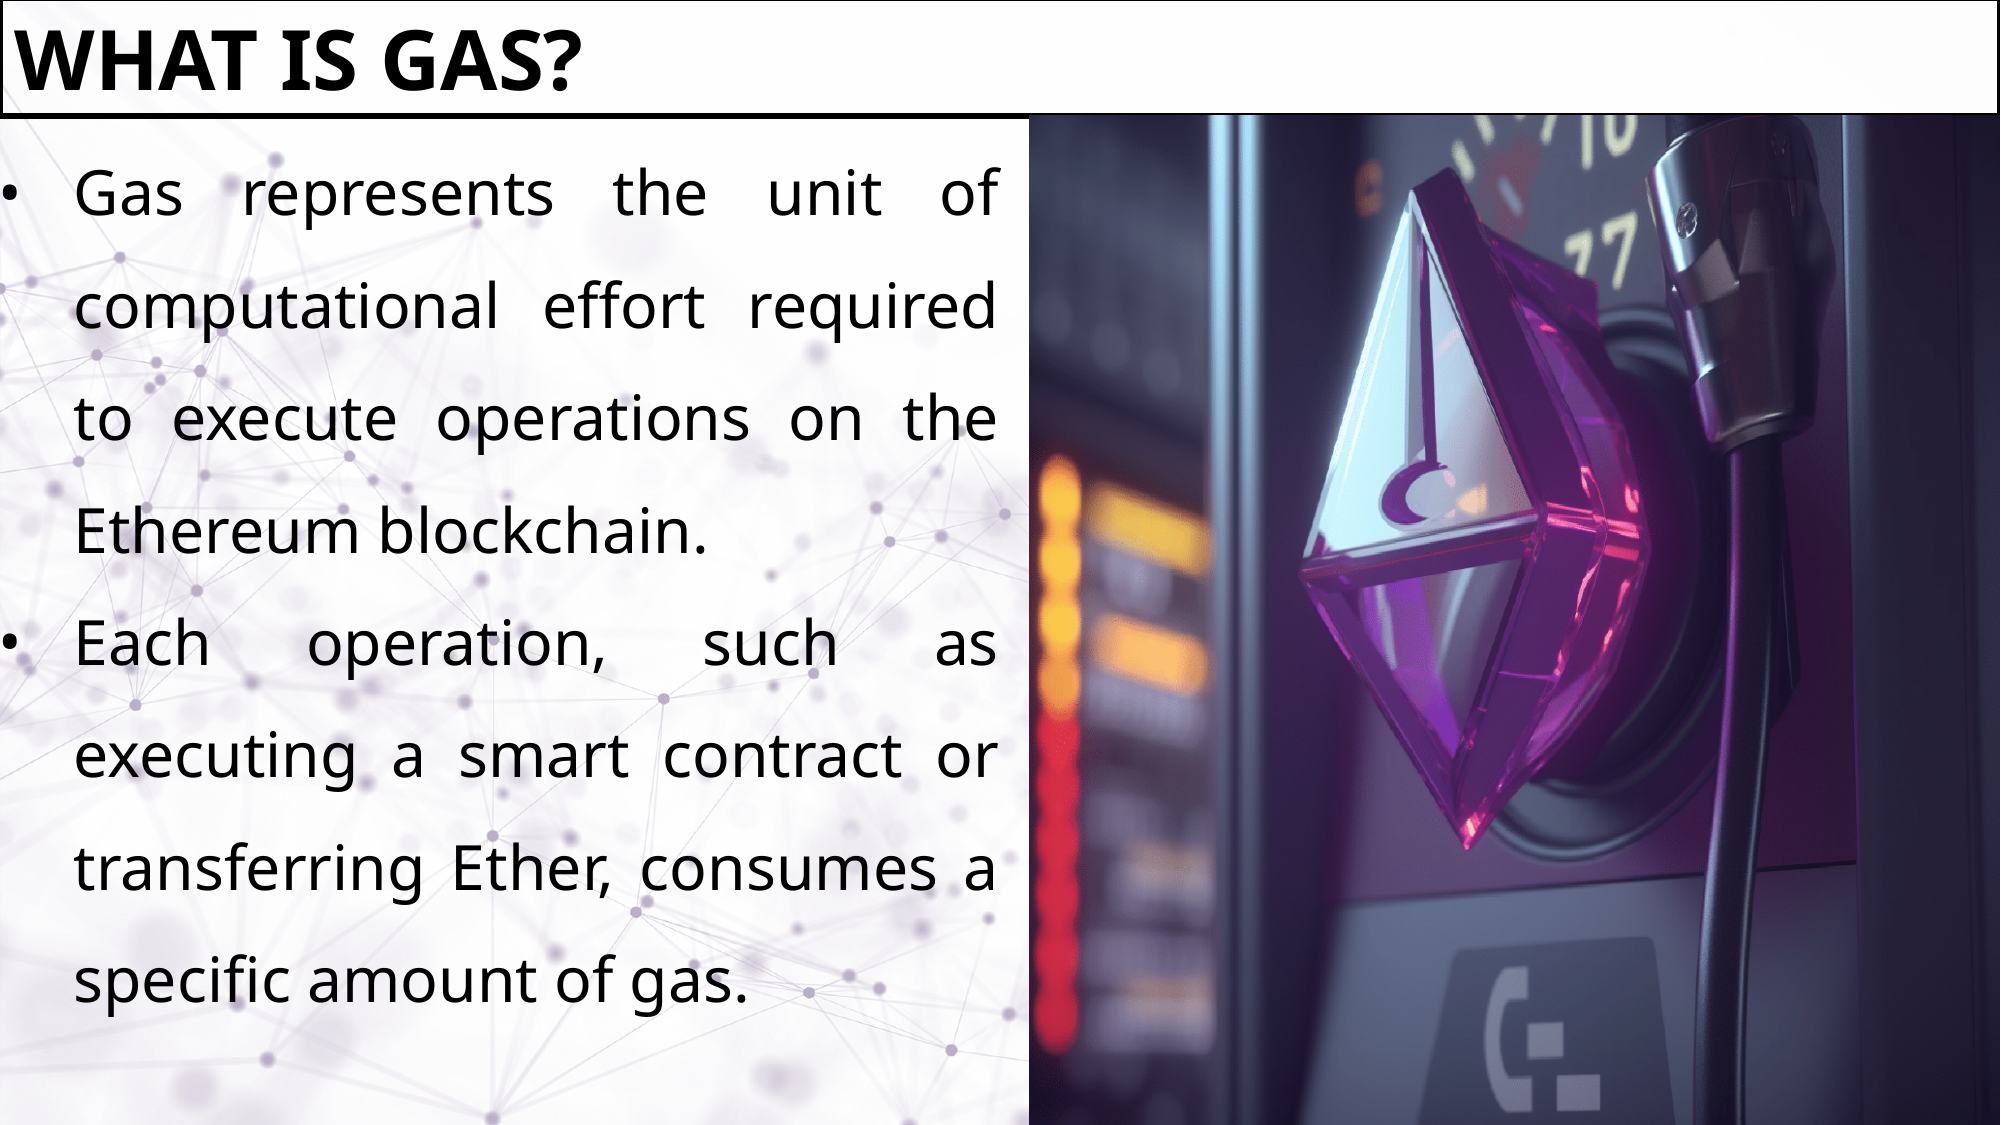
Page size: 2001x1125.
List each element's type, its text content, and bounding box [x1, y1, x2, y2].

picture [1029, 115, 2000, 1125]
text_box Gas represents the unit of computational effort required to execute operations on the Ethereum blockchain. Each operation, such as executing a smart contract or transferring Ether, consumes a specific amount of gas. [0, 115, 1000, 1015]
text_box WHAT IS GAS? [0, 0, 2000, 116]
